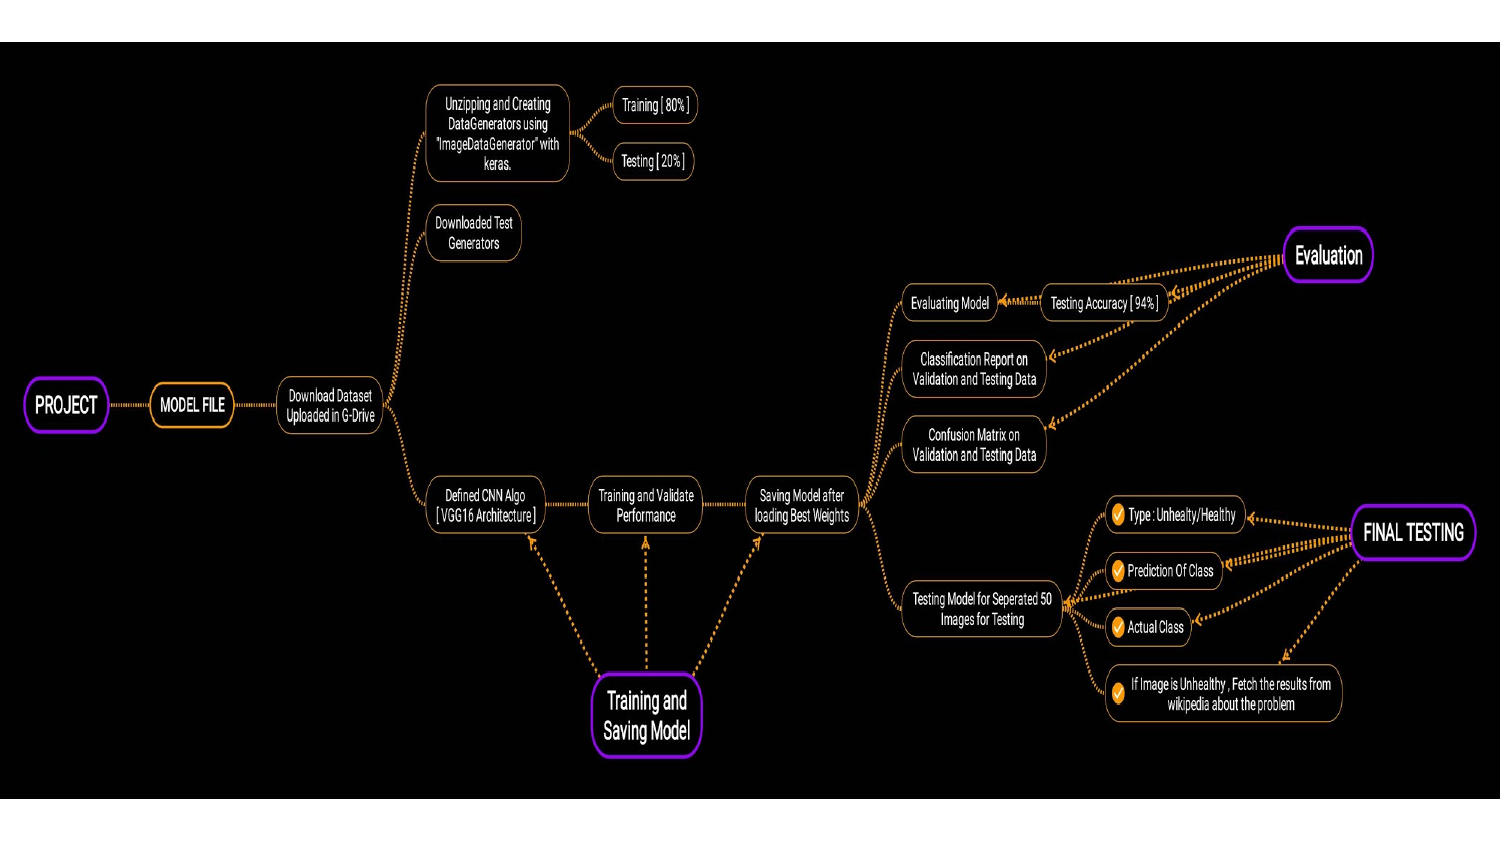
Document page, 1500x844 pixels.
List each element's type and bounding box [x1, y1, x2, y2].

picture [0, 42, 1500, 800]
